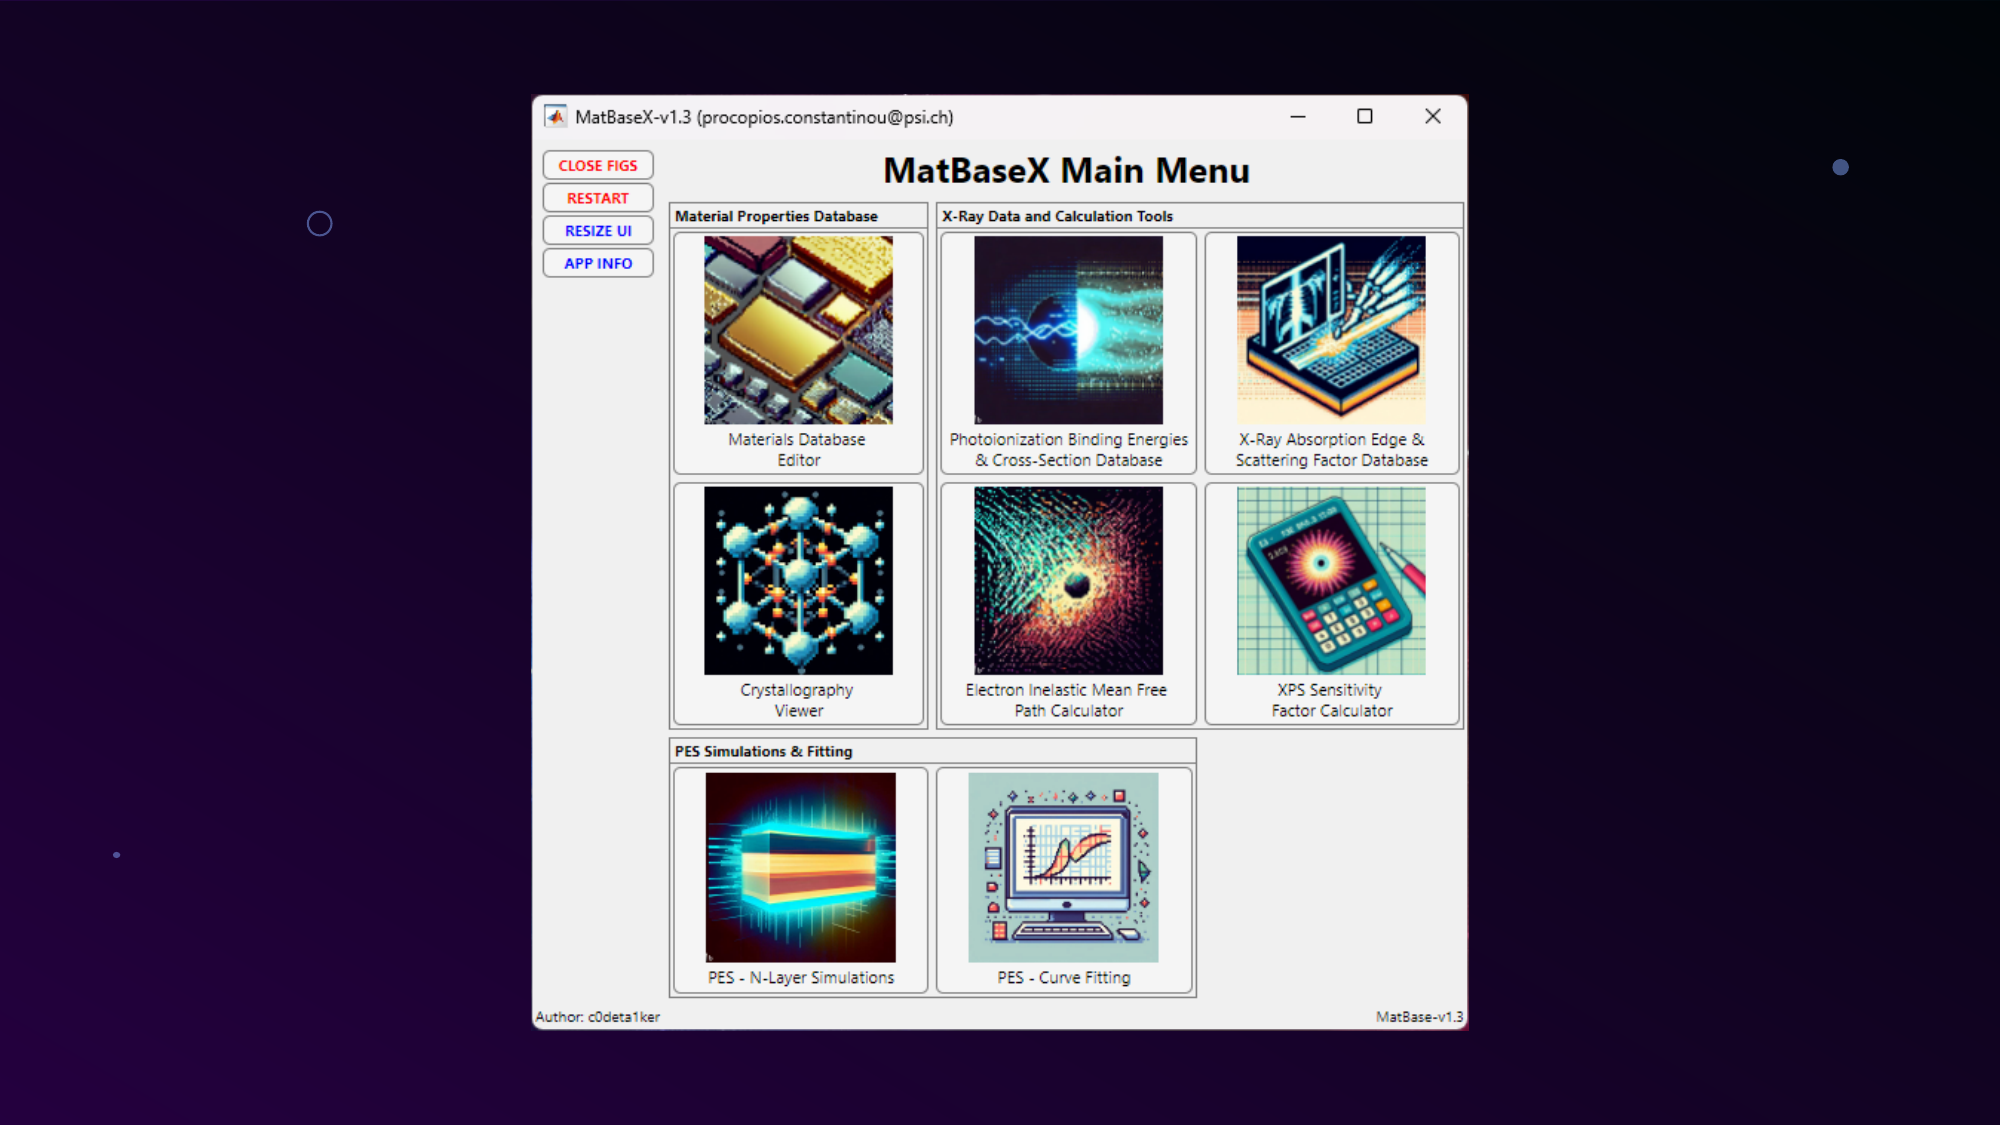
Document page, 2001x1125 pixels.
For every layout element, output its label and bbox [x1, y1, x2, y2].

picture [531, 94, 1469, 1031]
